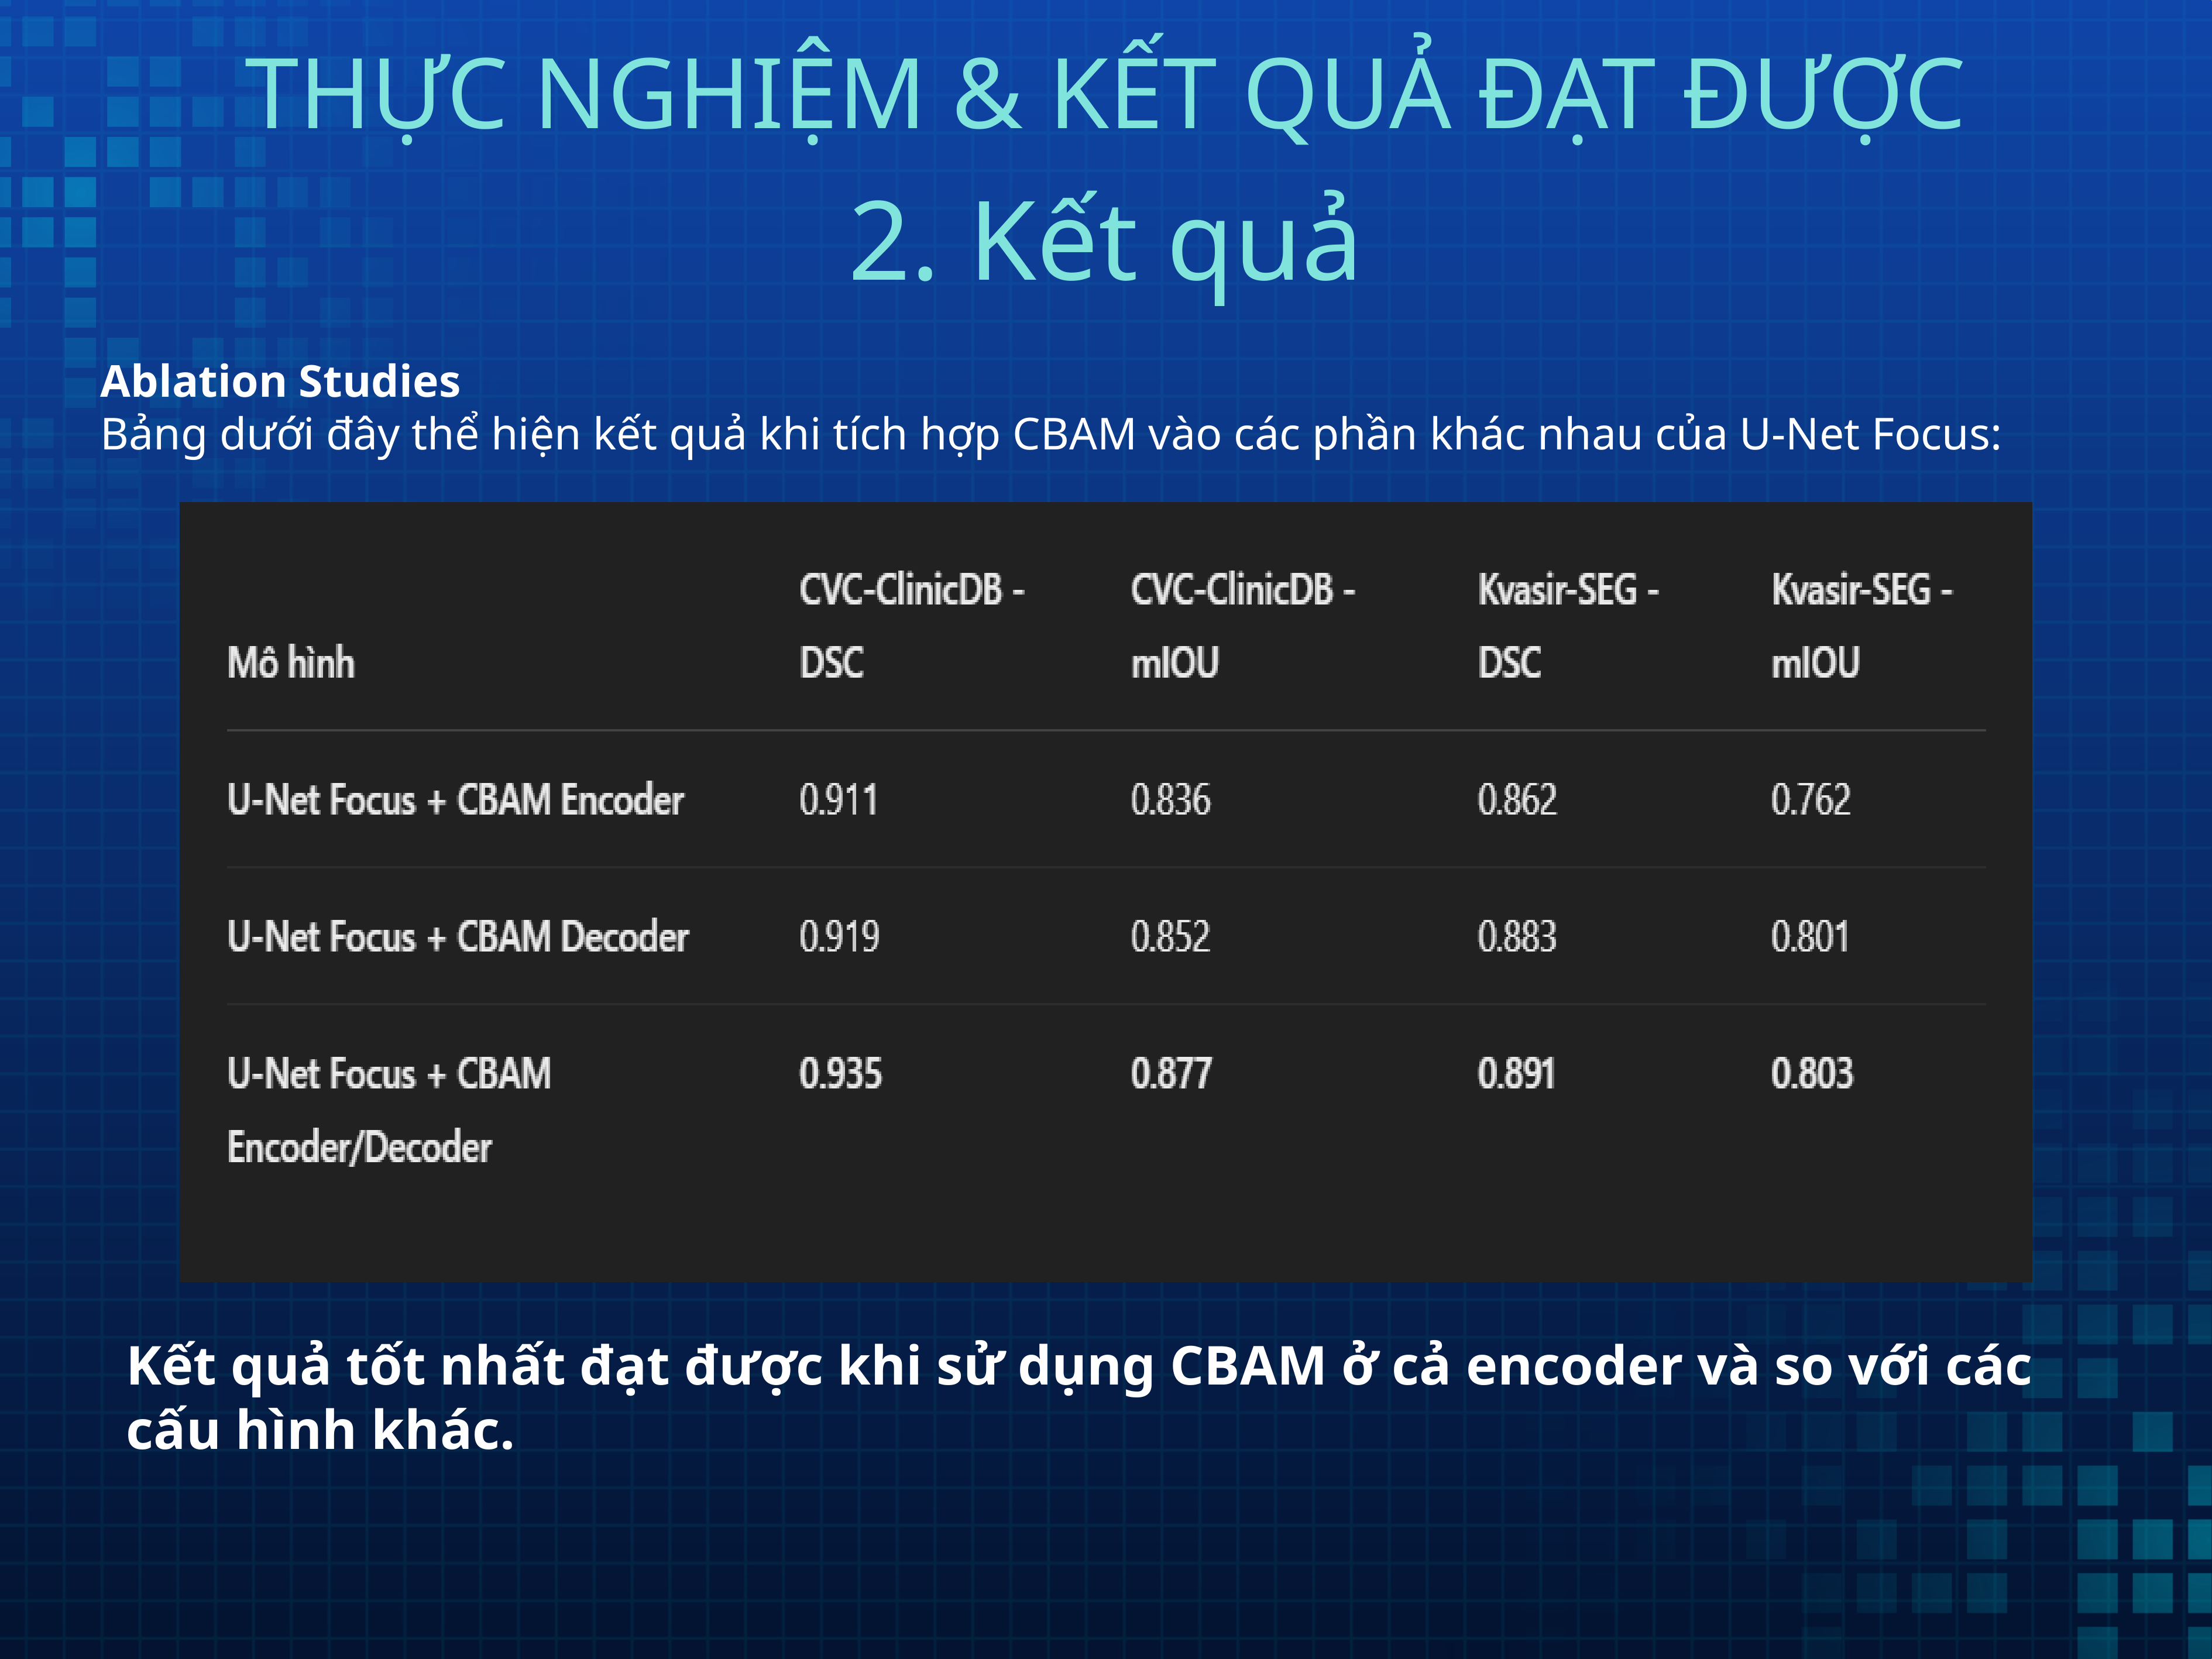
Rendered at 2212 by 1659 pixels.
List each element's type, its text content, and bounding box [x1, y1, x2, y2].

title 2. Kết quả [75, 153, 2137, 328]
text_box Kết quả tốt nhất đạt được khi sử dụng CBAM ở cả encoder và so với các cấu hình khác. [101, 1306, 2162, 1507]
text_box THỰC NGHIỆM & KẾT QUẢ ĐẠT ĐƯỢC [75, 26, 2137, 153]
picture [0, 0, 2212, 1659]
list Ablation Studies Bảng dưới đây thể hiện kết quả khi tích hợp CBAM vào các phần khác nhau của U-Net Focus: [75, 328, 2137, 528]
